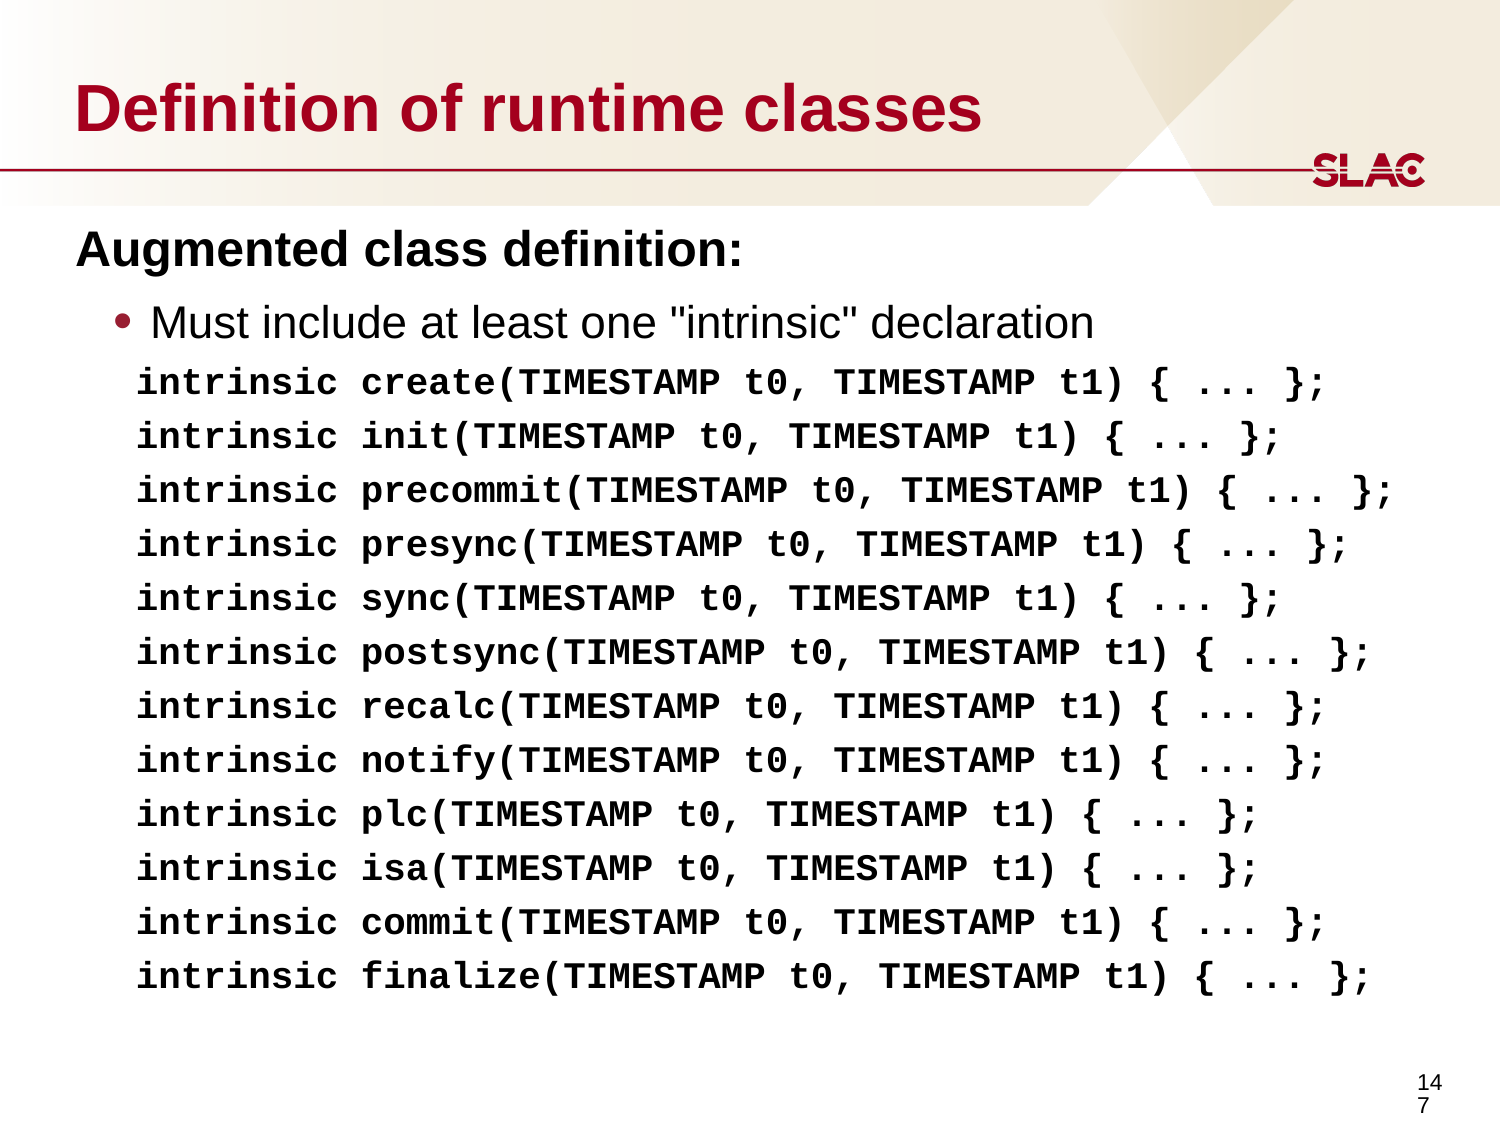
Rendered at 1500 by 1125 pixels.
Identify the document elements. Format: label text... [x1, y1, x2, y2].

picture [0, 0, 1500, 206]
slide_number 147 [1405, 1036, 1458, 1125]
list Augmented class definition: Must include at least one "intrinsic" declaration intrinsic create(TIMESTAMP t0, TIMESTAMP t1) { ... }; intrinsic init(TIMESTAMP t0, TIMESTAMP t1) { ... }; intrinsic precommit(TIMESTAMP t0, TIMESTAMP t1) { ... }; intrinsic presync(TIMESTAMP t0, TIMESTAMP t1) { ... }; intrinsic sync(TIMESTAMP t0, TIMESTAMP t1) { ... }; intrinsic postsync(TIMESTAMP t0, TIMESTAMP t1) { ... }; intrinsic recalc(TIMESTAMP t0, TIMESTAMP t1) { ... }; intrinsic notify(TIMESTAMP t0, TIMESTAMP t1) { ... }; intrinsic plc(TIMESTAMP t0, TIMESTAMP t1) { ... }; intrinsic isa(TIMESTAMP t0, TIMESTAMP t1) { ... }; intrinsic commit(TIMESTAMP t0, TIMESTAMP t1) { ... }; intrinsic finalize(TIMESTAMP t0, TIMESTAMP t1) { ... }; [75, 203, 1406, 1035]
title Definition of runtime classes [74, 21, 1404, 145]
